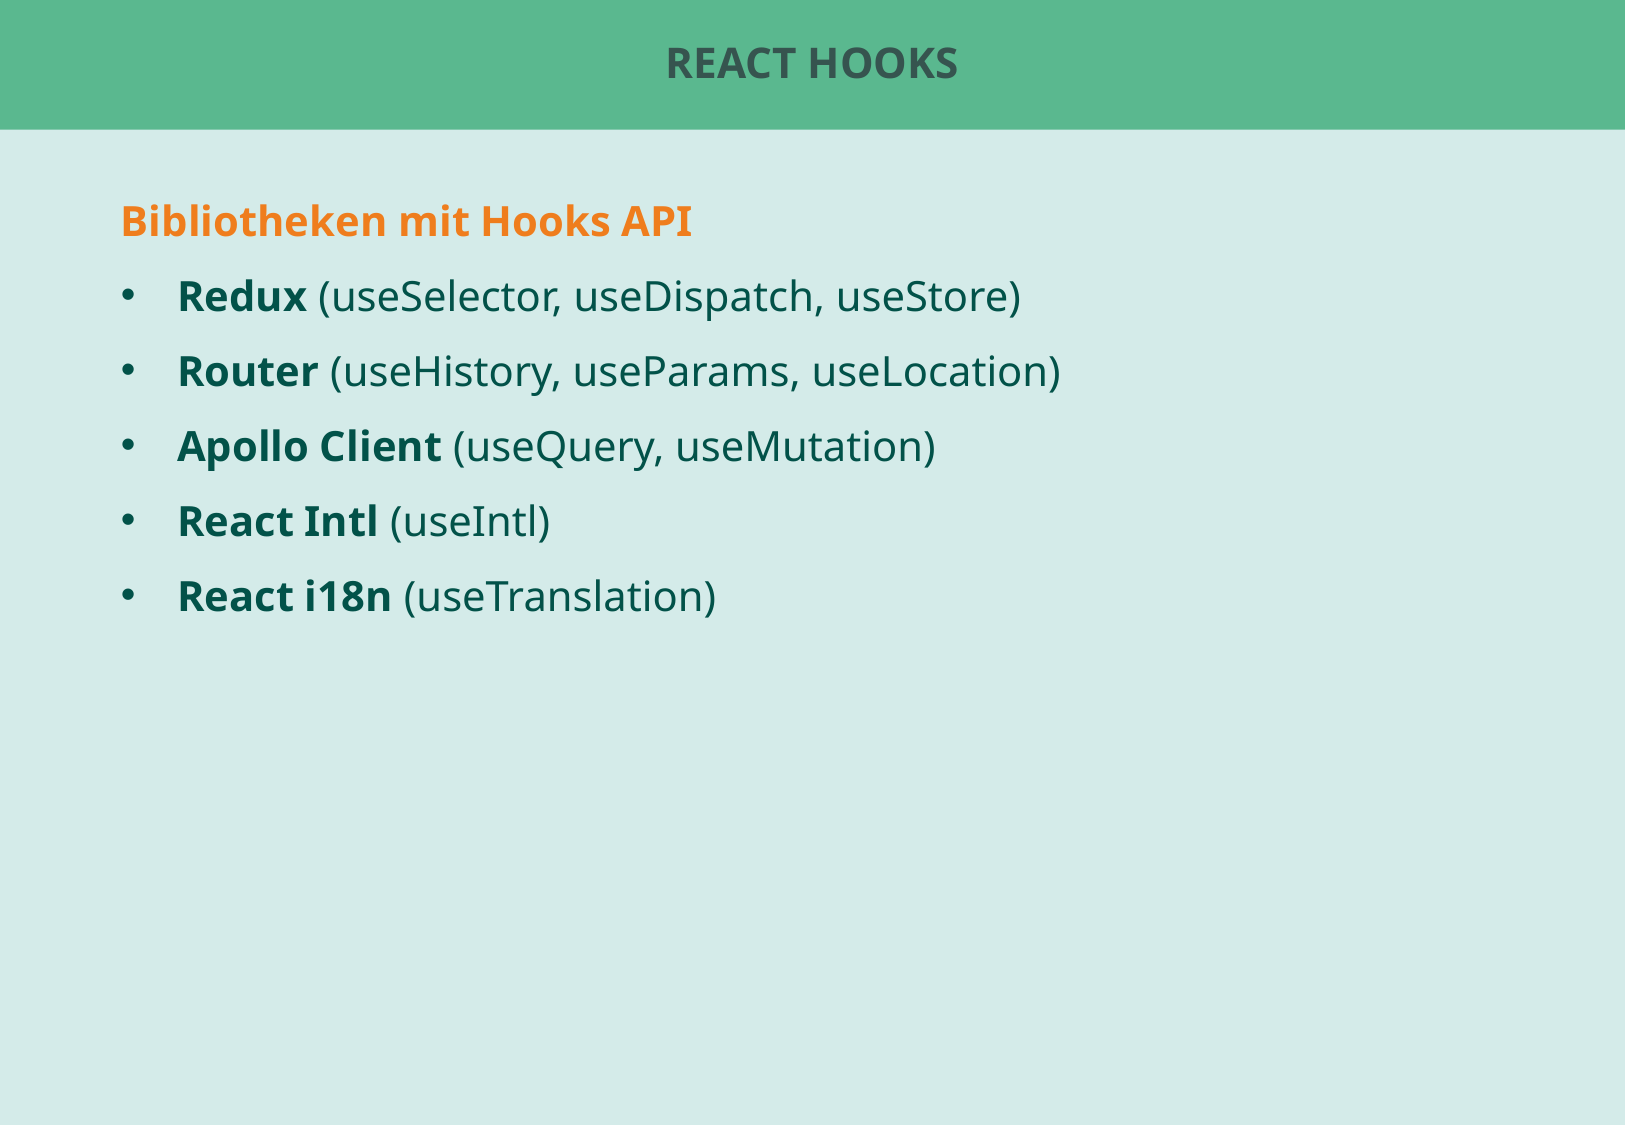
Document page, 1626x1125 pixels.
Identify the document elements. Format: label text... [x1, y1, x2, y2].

text_box Bibliotheken mit Hooks API Redux (useSelector, useDispatch, useStore) Router (useHistory, useParams, useLocation) Apollo Client (useQuery, useMutation) React Intl (useIntl) React i18n (useTranslation) [106, 176, 1584, 1017]
title React Hooks [0, 0, 1625, 130]
